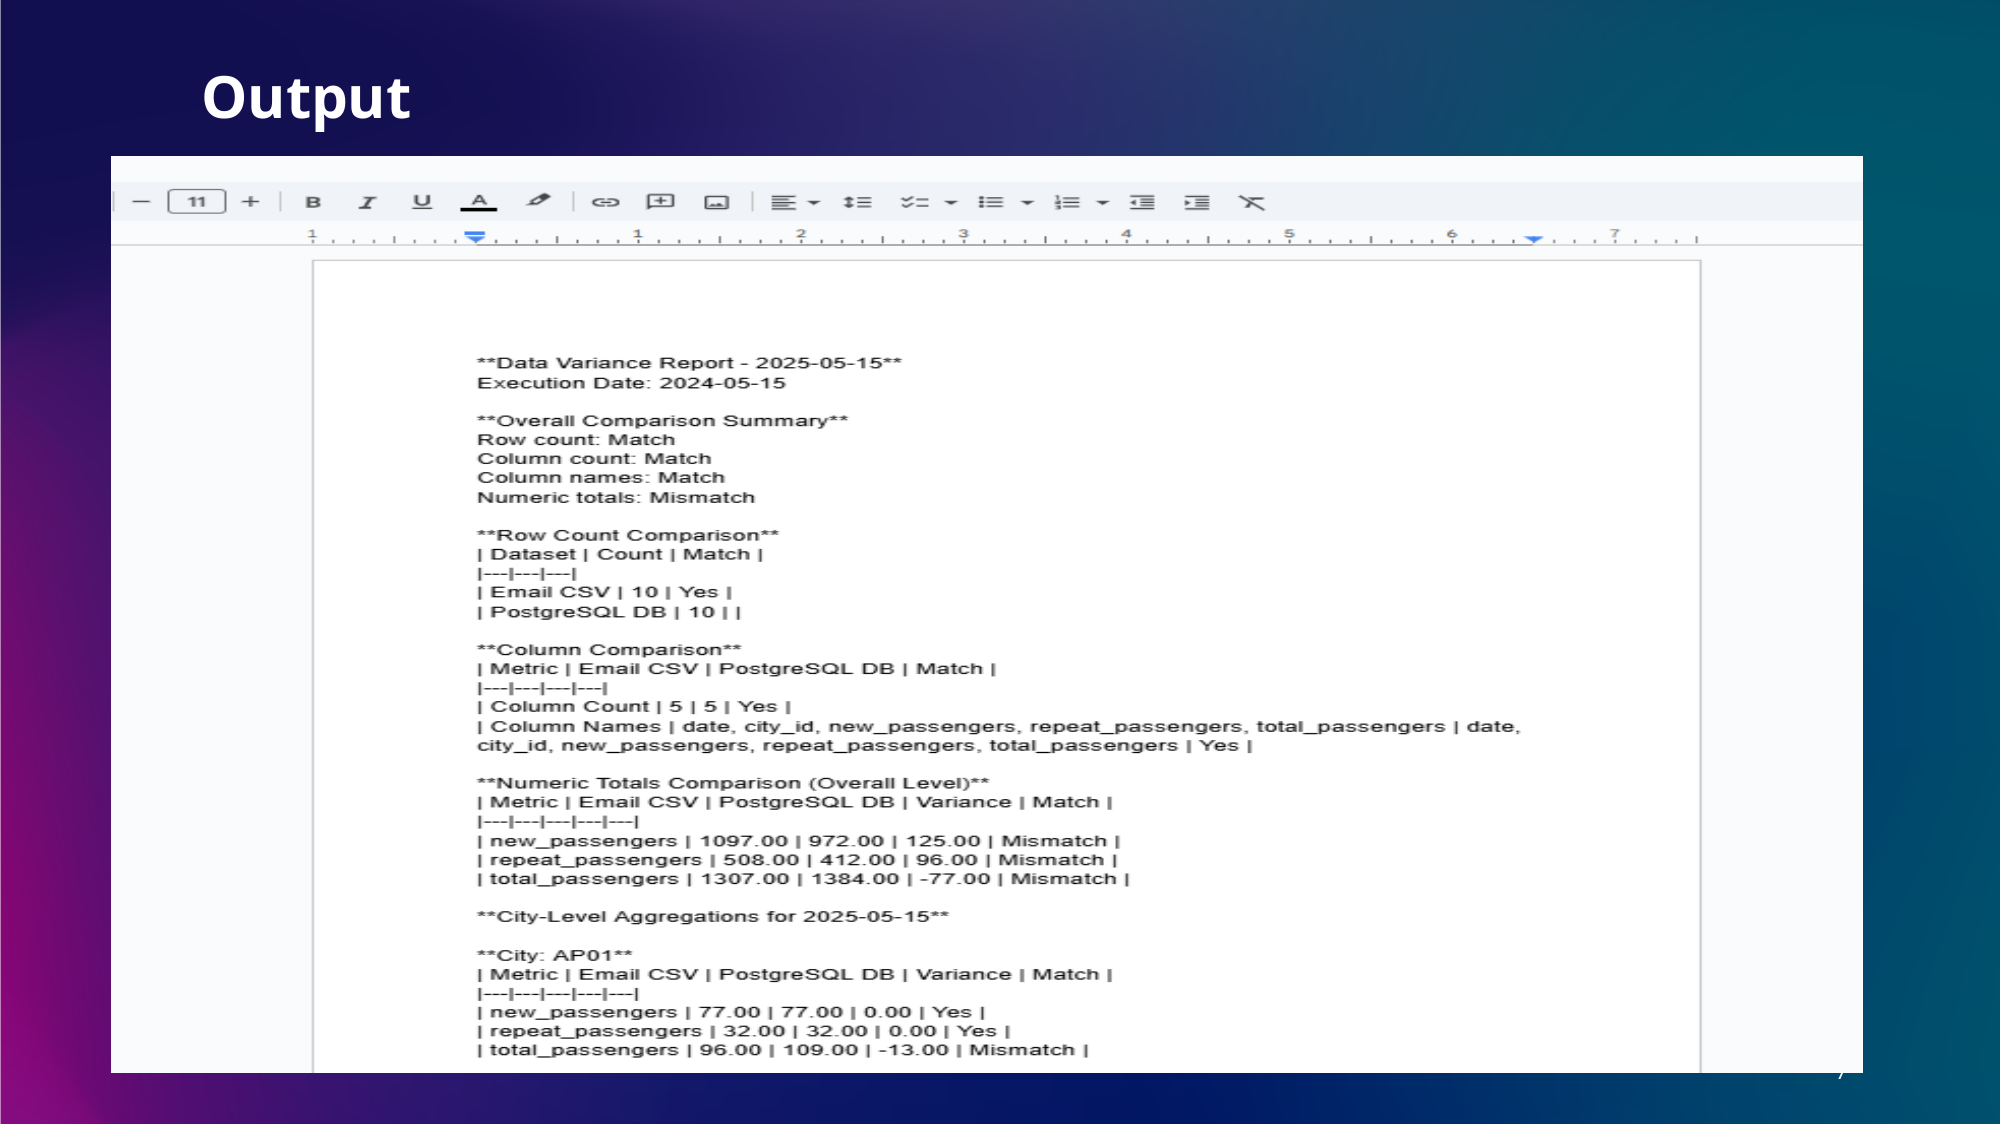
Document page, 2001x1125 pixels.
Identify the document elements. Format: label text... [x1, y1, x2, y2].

picture [0, 0, 1913, 1125]
text_box Output [186, 52, 965, 138]
slide_number 7 [1412, 1073, 1863, 1103]
